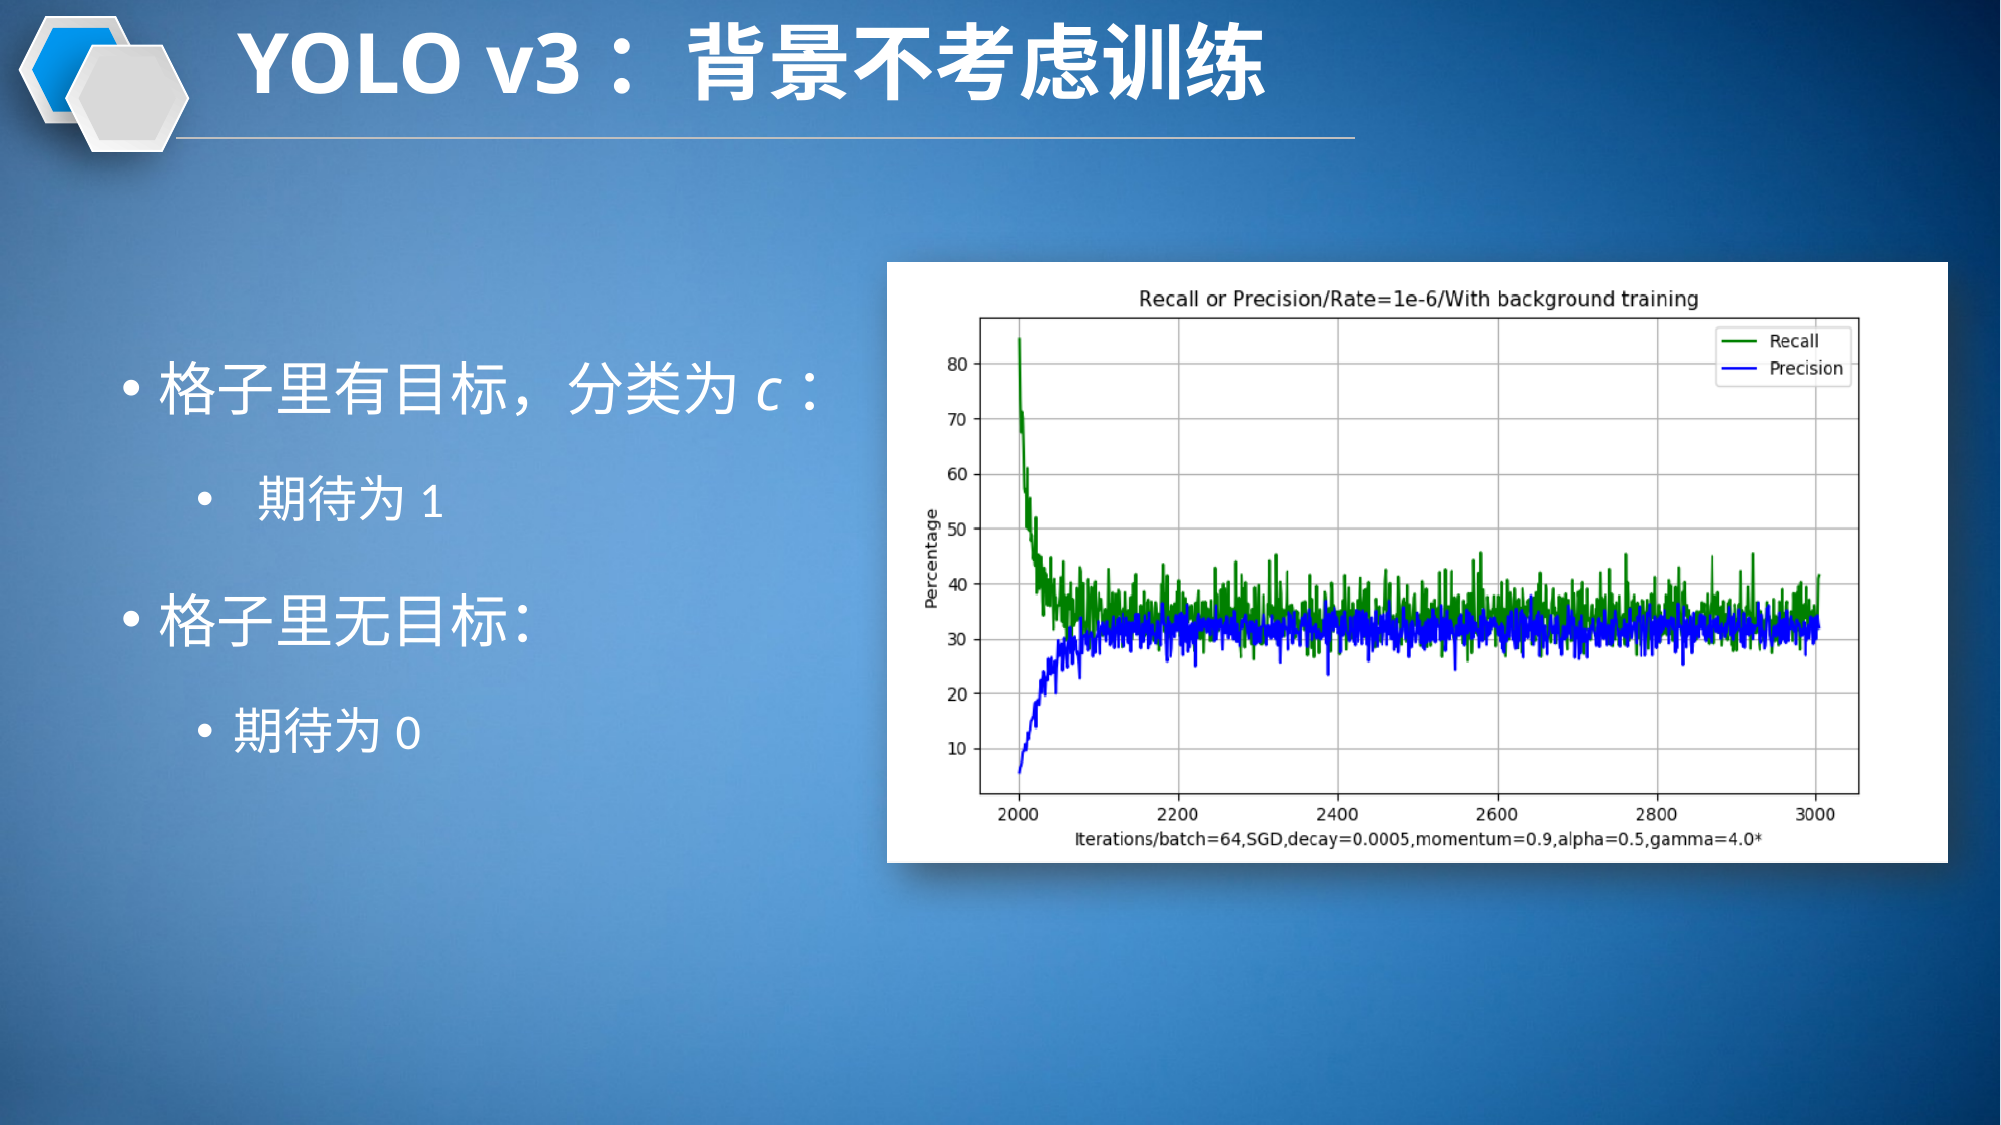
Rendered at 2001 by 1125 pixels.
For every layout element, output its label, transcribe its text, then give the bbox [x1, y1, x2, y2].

picture [0, 0, 2001, 1125]
title YOLO v3：背景不考虑训练 [222, 0, 1948, 134]
